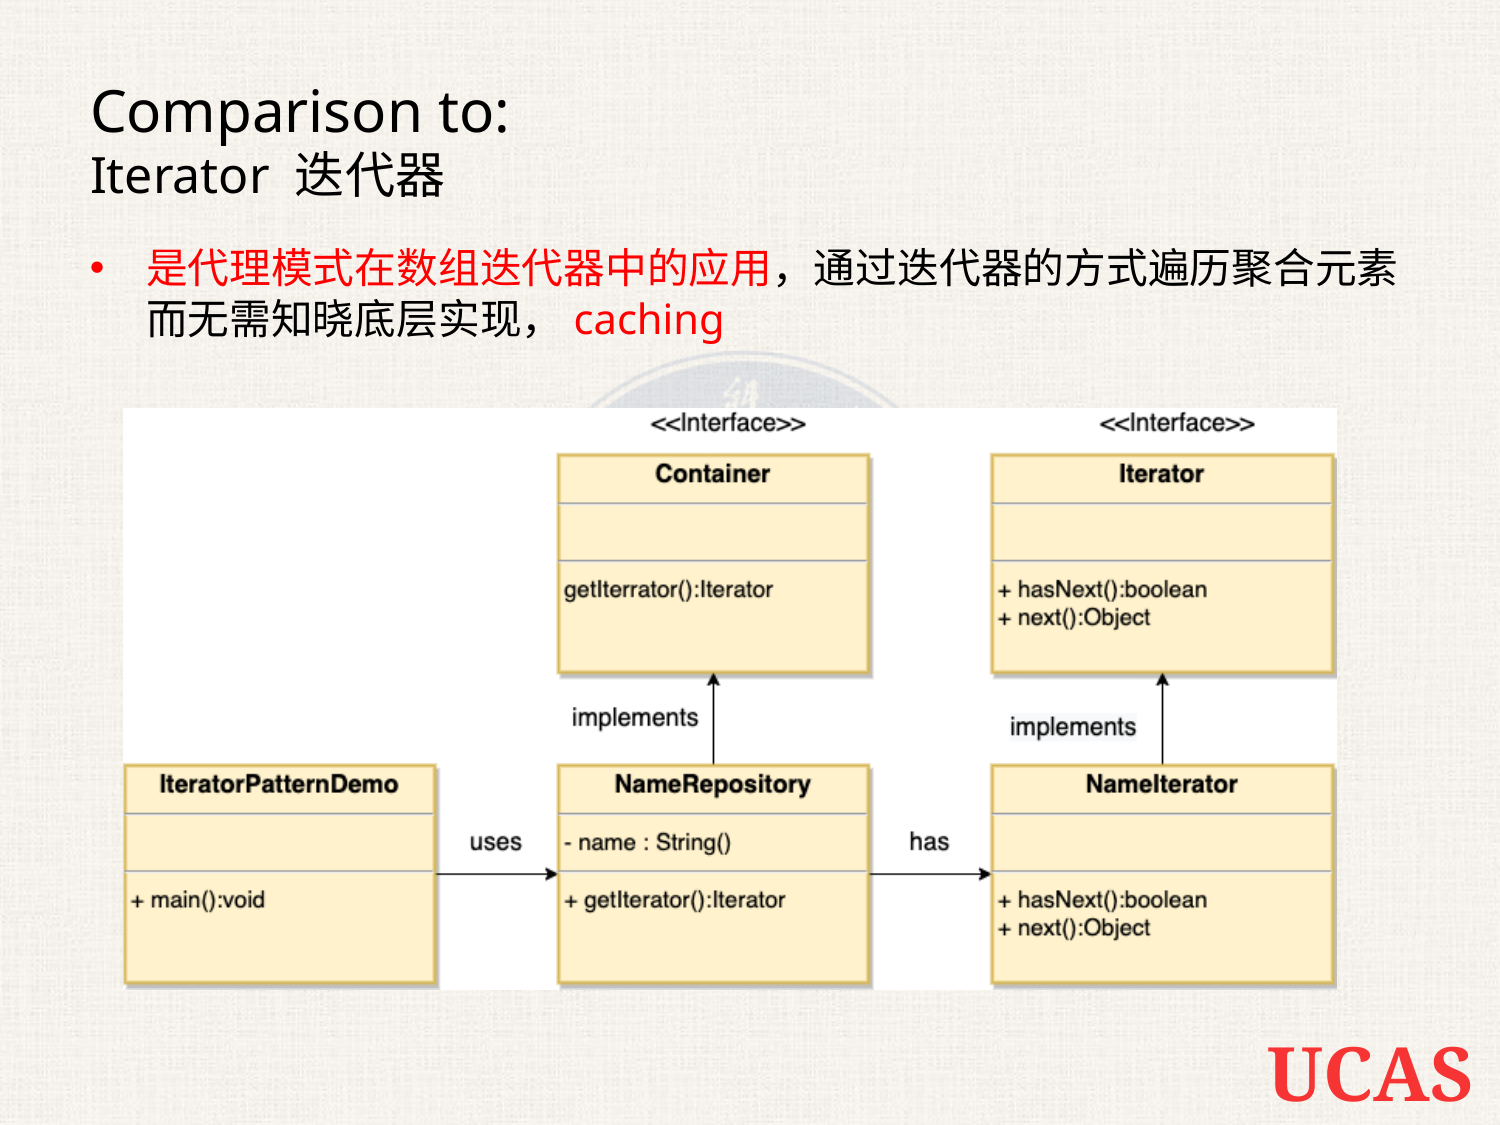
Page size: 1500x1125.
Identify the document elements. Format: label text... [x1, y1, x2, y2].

picture [123, 408, 1338, 990]
title Comparison to: Iterator 迭代器 [75, 45, 1425, 233]
list 是代理模式在数组迭代器中的应用，通过迭代器的方式遍历聚合元素而无需知晓底层实现，caching [75, 234, 1431, 409]
